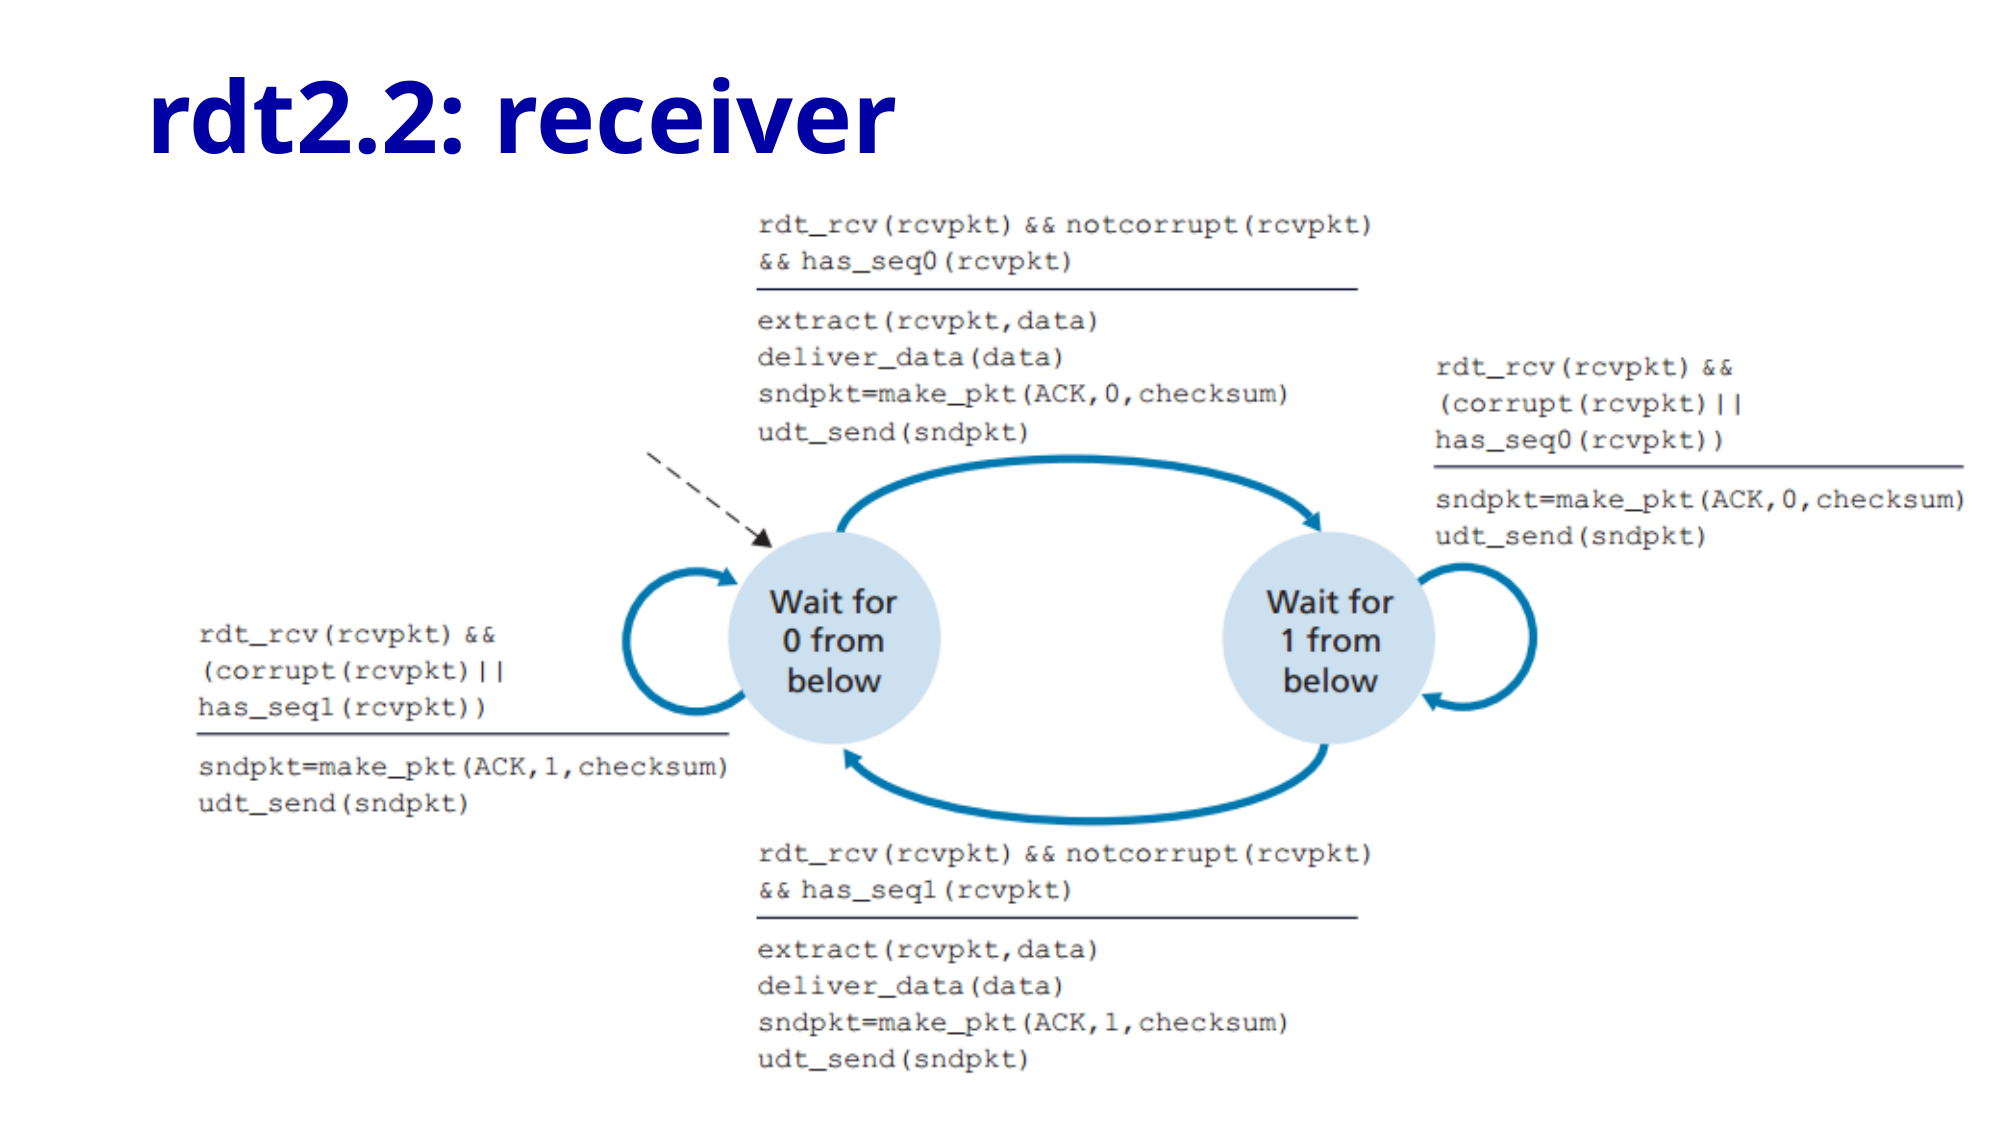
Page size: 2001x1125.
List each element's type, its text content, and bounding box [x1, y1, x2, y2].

picture [184, 208, 1978, 1079]
title rdt2.2: receiver [131, 47, 1952, 195]
